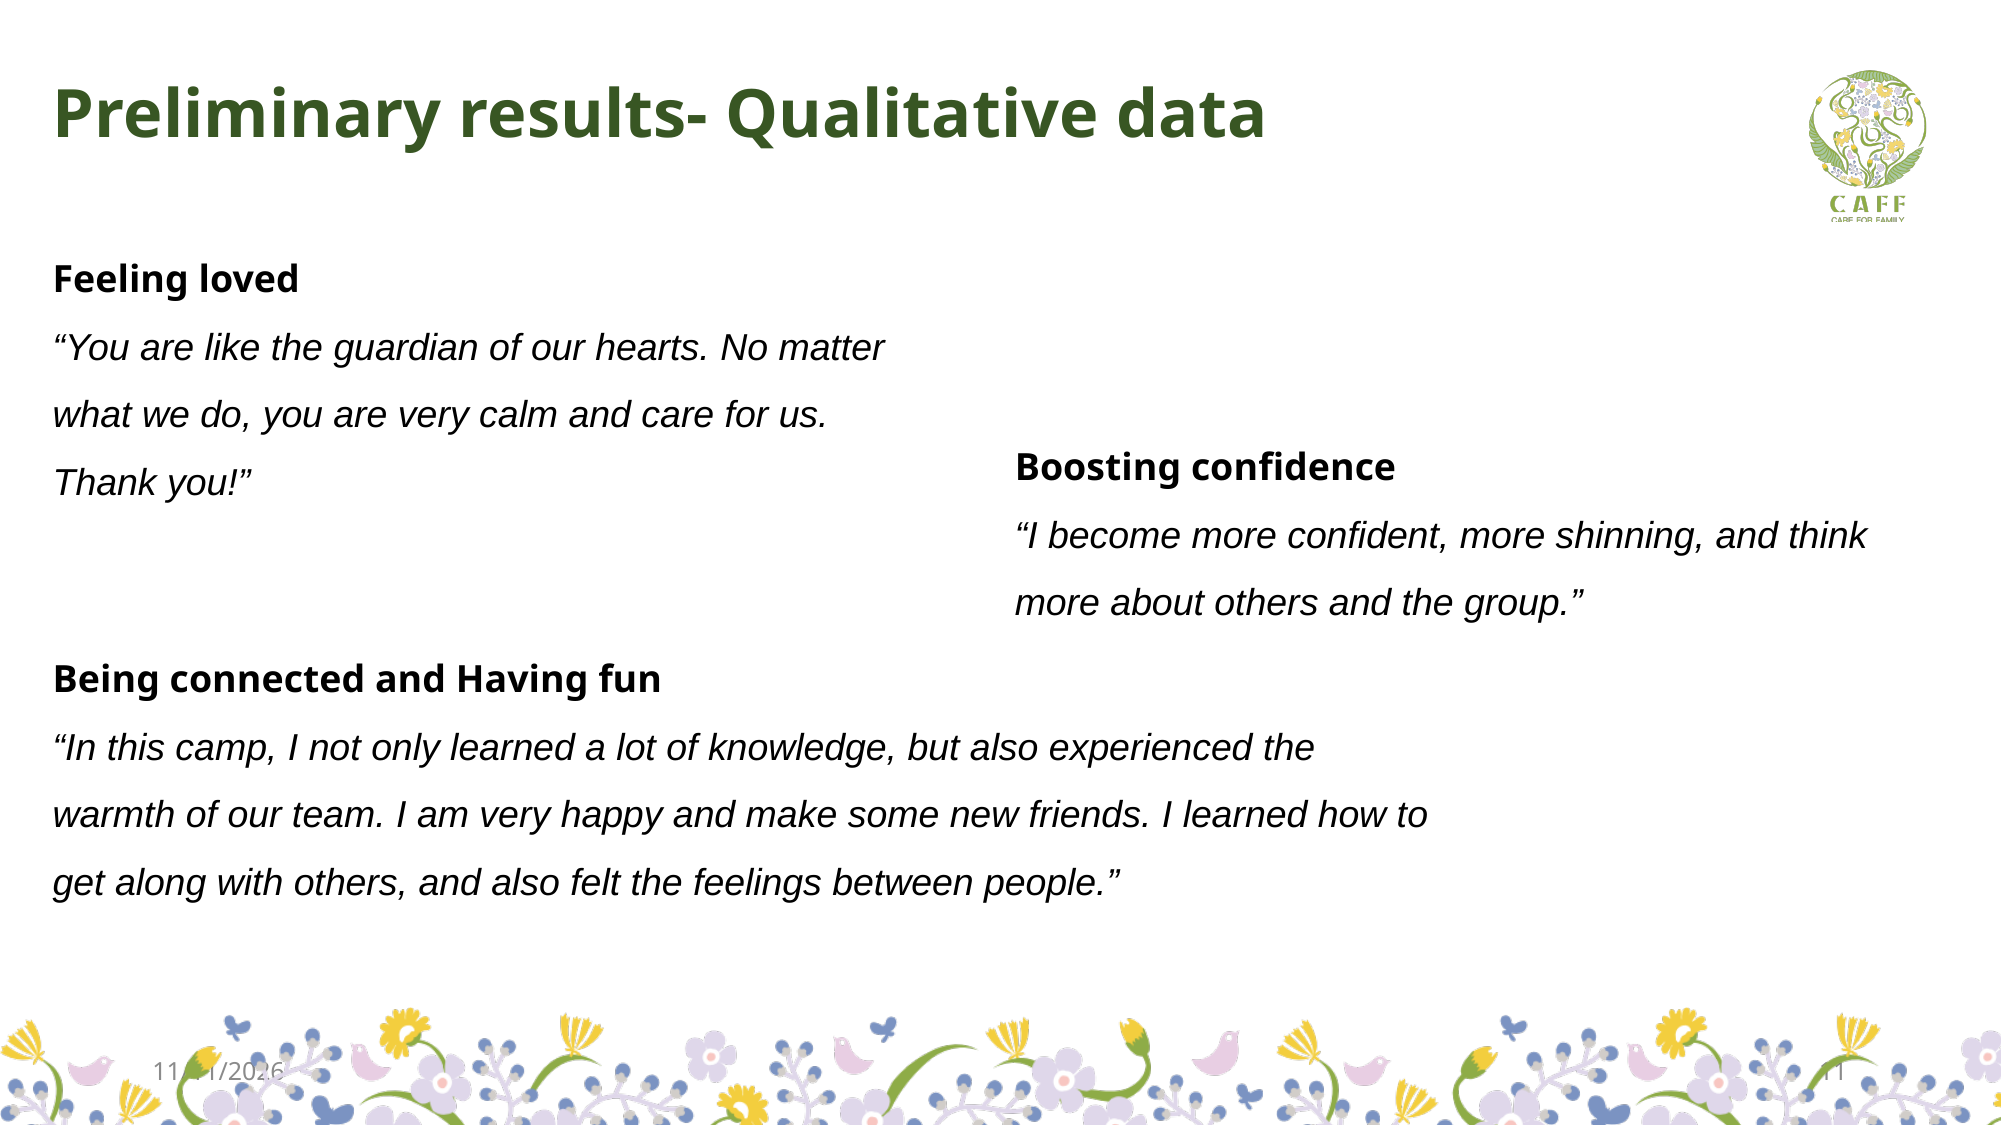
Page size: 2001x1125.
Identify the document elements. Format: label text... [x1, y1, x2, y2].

picture [1809, 70, 1927, 222]
title Preliminary results- Qualitative data [37, 7, 1863, 226]
text_box Being connected and Having fun “In this camp, I not only learned a lot of knowledge, but also experienced the warmth of our team. I am very happy and make some new friends. I learned how to get along with others, and also felt the feelings between people.” [37, 625, 1448, 911]
picture [1276, 1007, 2000, 1125]
text_box Boosting confidence “I become more confident, more shinning, and think more about others and the group.” [999, 413, 1933, 631]
text_box Feeling loved “You are like the guardian of our hearts. No matter what we do, you are very calm and care for us. Thank you!” [37, 225, 937, 510]
picture [0, 1007, 1263, 1125]
